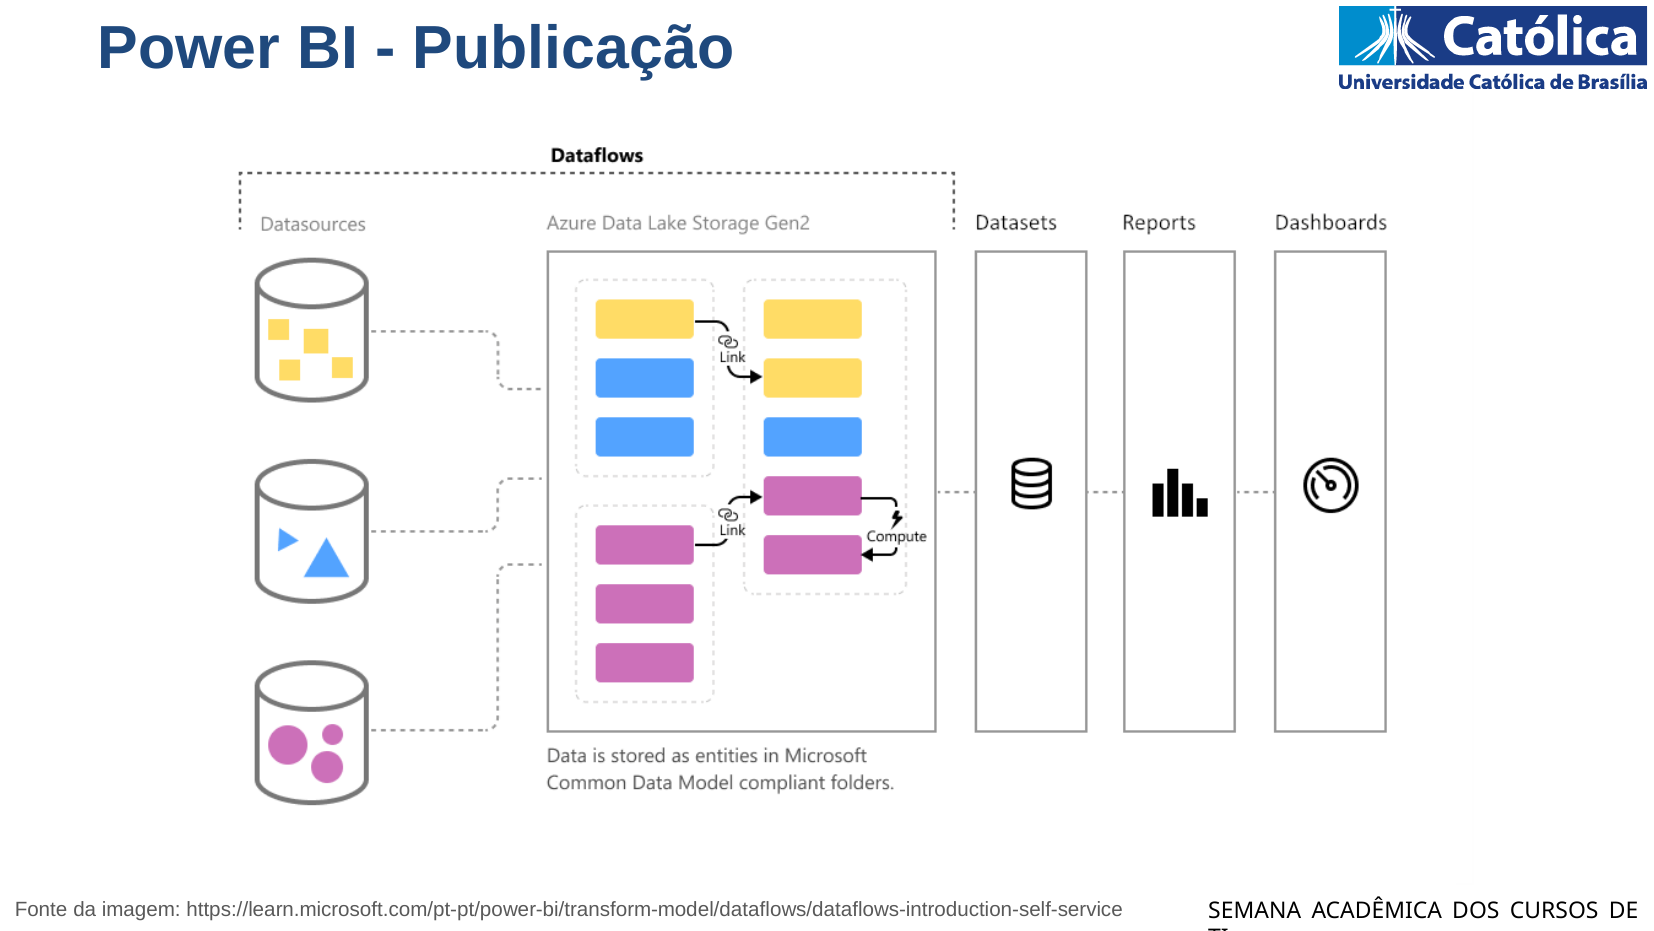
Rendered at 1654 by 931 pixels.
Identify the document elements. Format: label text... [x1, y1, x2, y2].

text_box SEMANA ACADÊMICA DOS CURSOS DE TI [1193, 887, 1654, 929]
picture [180, 6, 1650, 885]
text_box Fonte da imagem: https://learn.microsoft.com/pt-pt/power-bi/transform-model/dataflows/dataflows-introduction-self-service [0, 888, 1193, 929]
text_box Power BI - Publicação [82, 0, 1423, 88]
